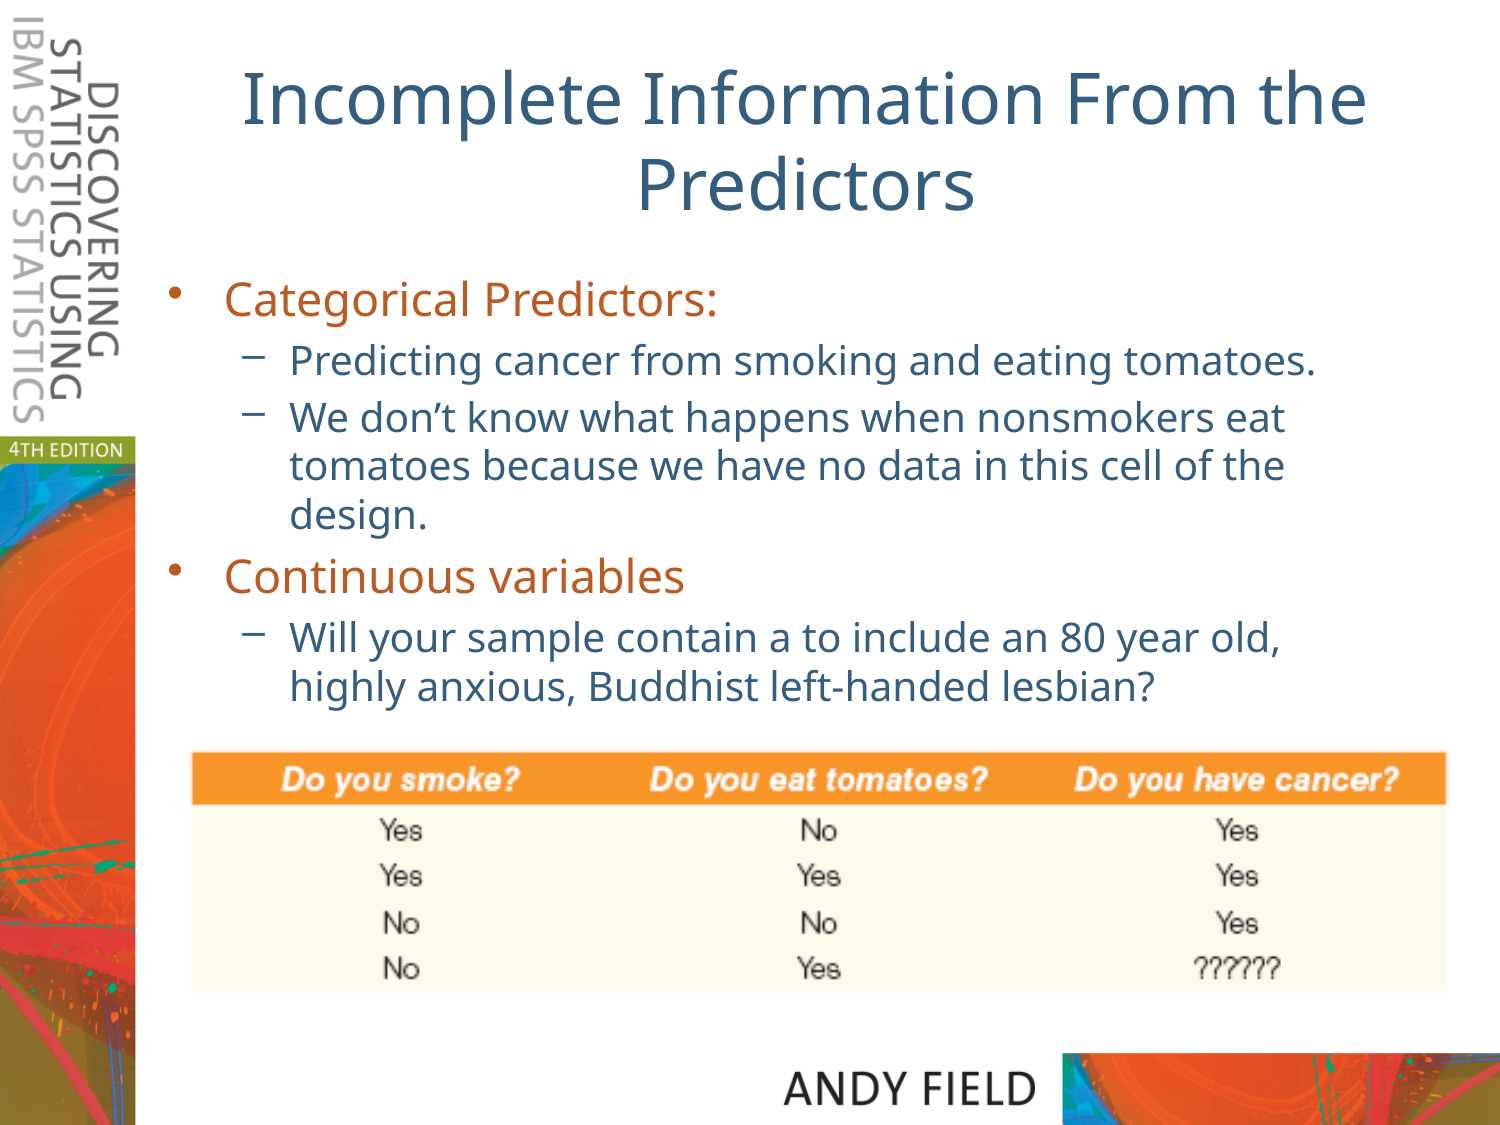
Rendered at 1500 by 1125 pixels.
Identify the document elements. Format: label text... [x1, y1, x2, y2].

title Incomplete Information From the Predictors [187, 45, 1425, 233]
list Categorical Predictors: Predicting cancer from smoking and eating tomatoes. We don’t know what happens when nonsmokers eat tomatoes because we have no data in this cell of the design. Continuous variables Will your sample contain a to include an 80 year old, highly anxious, Buddhist left-handed lesbian? [152, 262, 1425, 727]
picture [175, 726, 1500, 1032]
